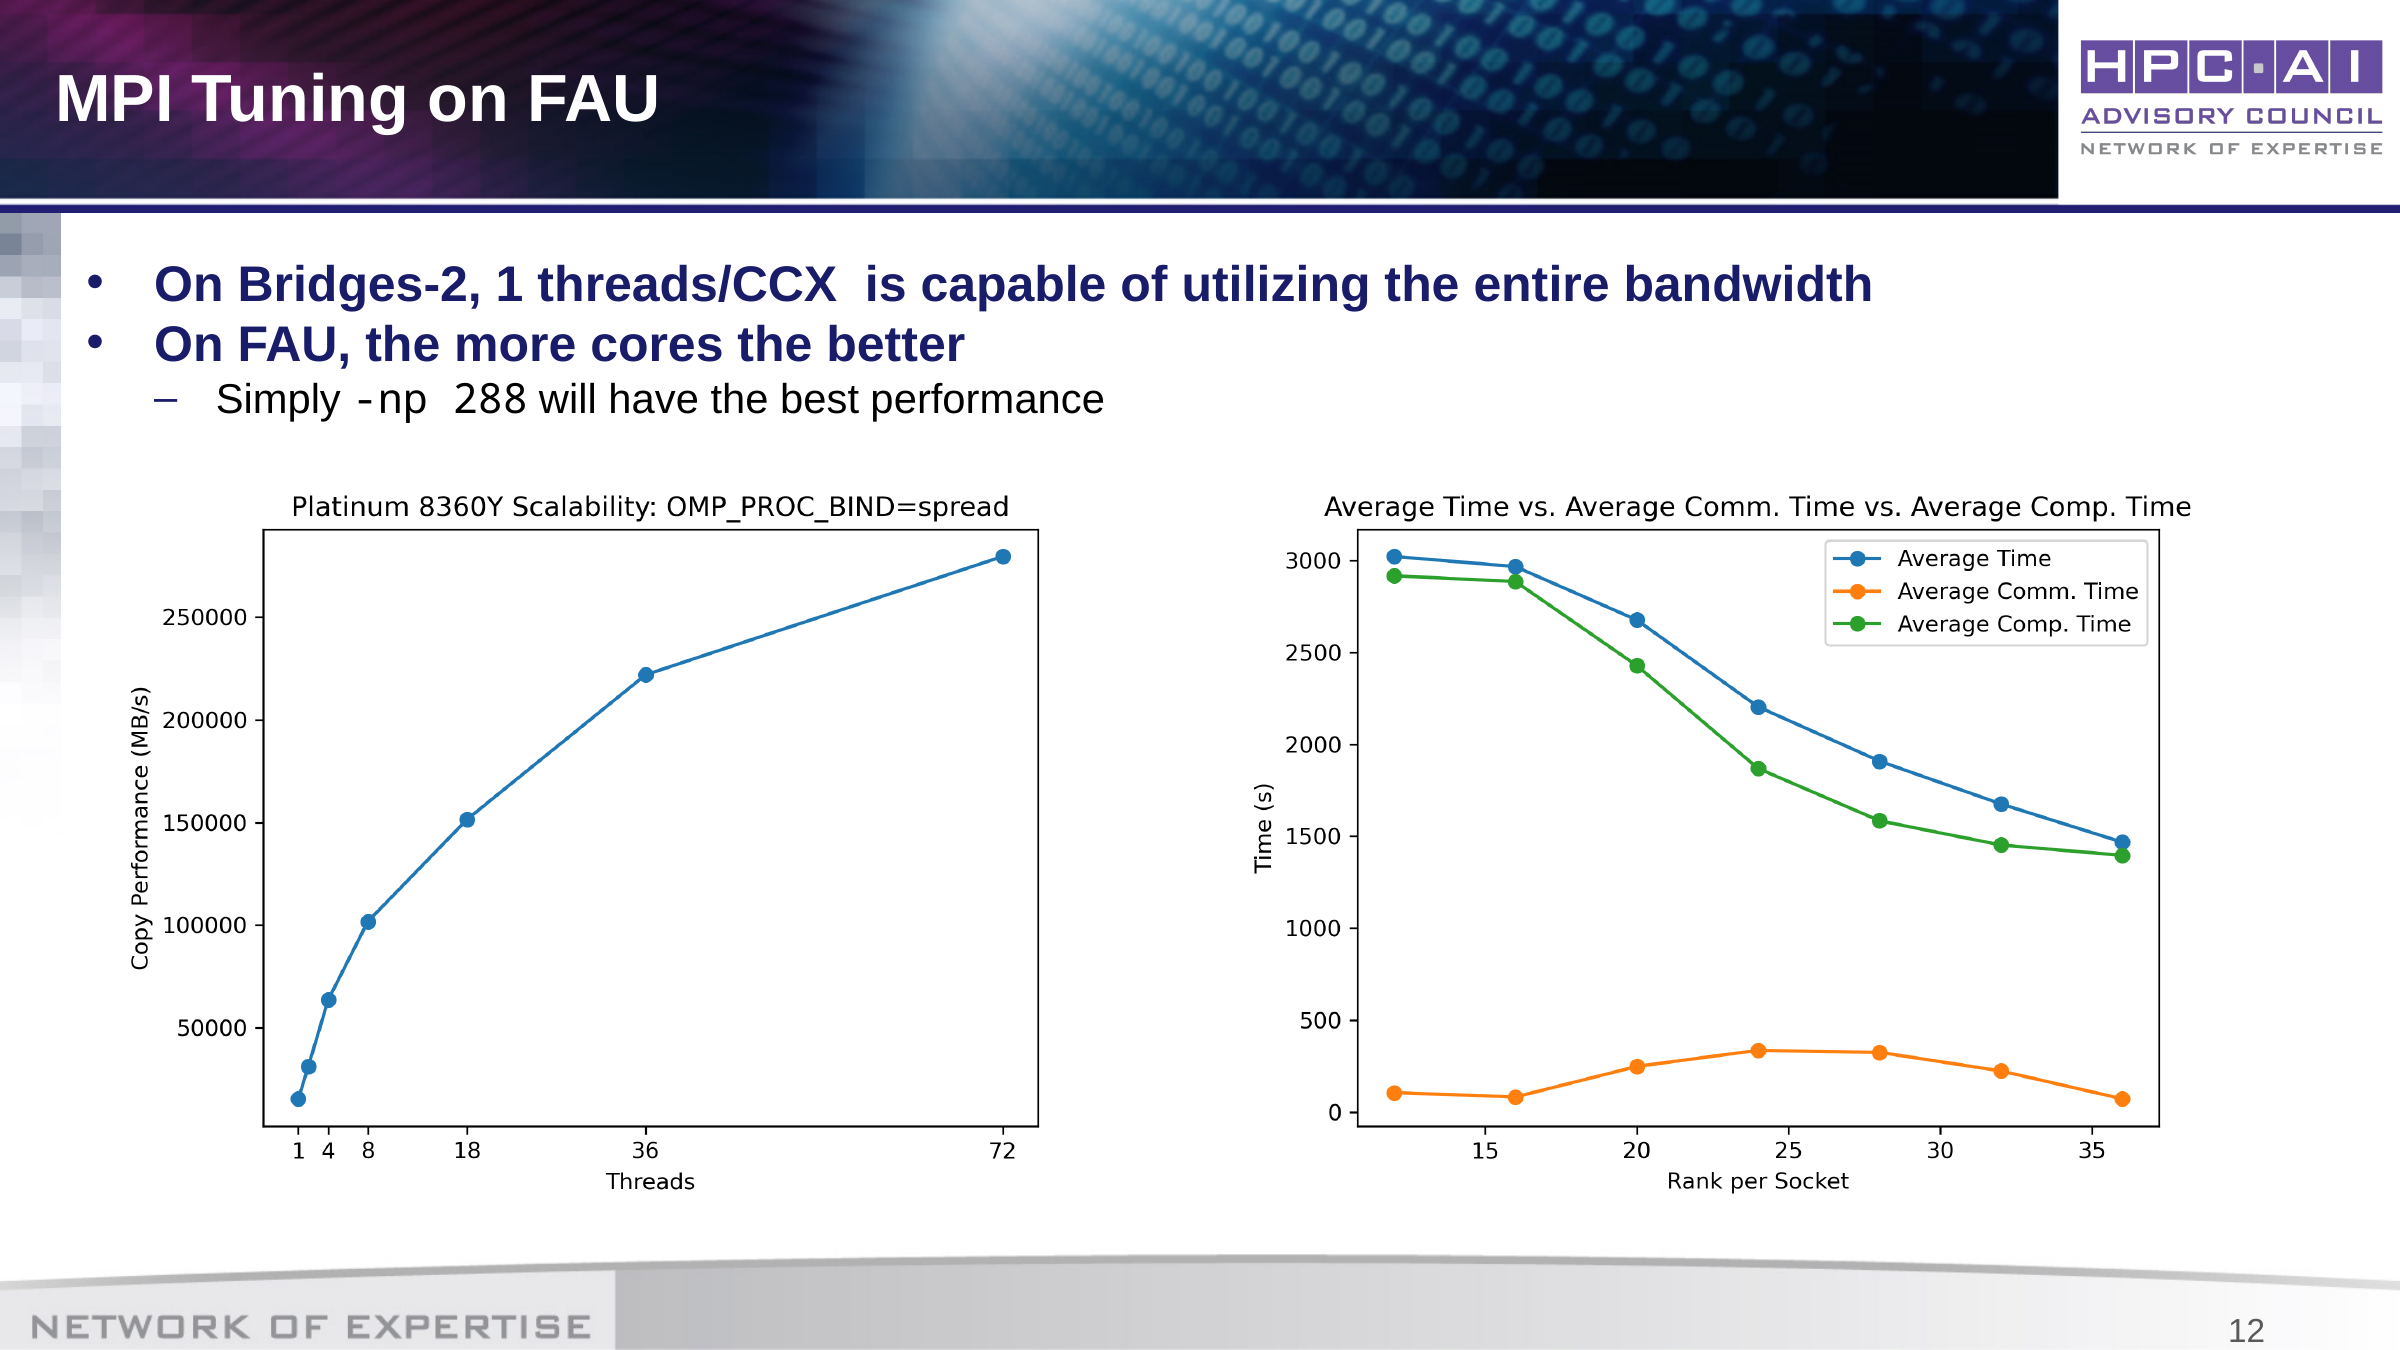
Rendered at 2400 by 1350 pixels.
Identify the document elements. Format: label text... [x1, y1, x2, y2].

picture [0, 1229, 2400, 1350]
picture [107, 436, 1142, 1212]
picture [1228, 436, 2262, 1212]
title MPI Tuning on FAU [40, 12, 2018, 178]
picture [0, 0, 2400, 883]
list On Bridges-2, 1 threads/CCX is capable of utilizing the entire bandwidth On FAU, the more cores the better Simply -np 288 will have the best performance [80, 251, 2280, 1233]
